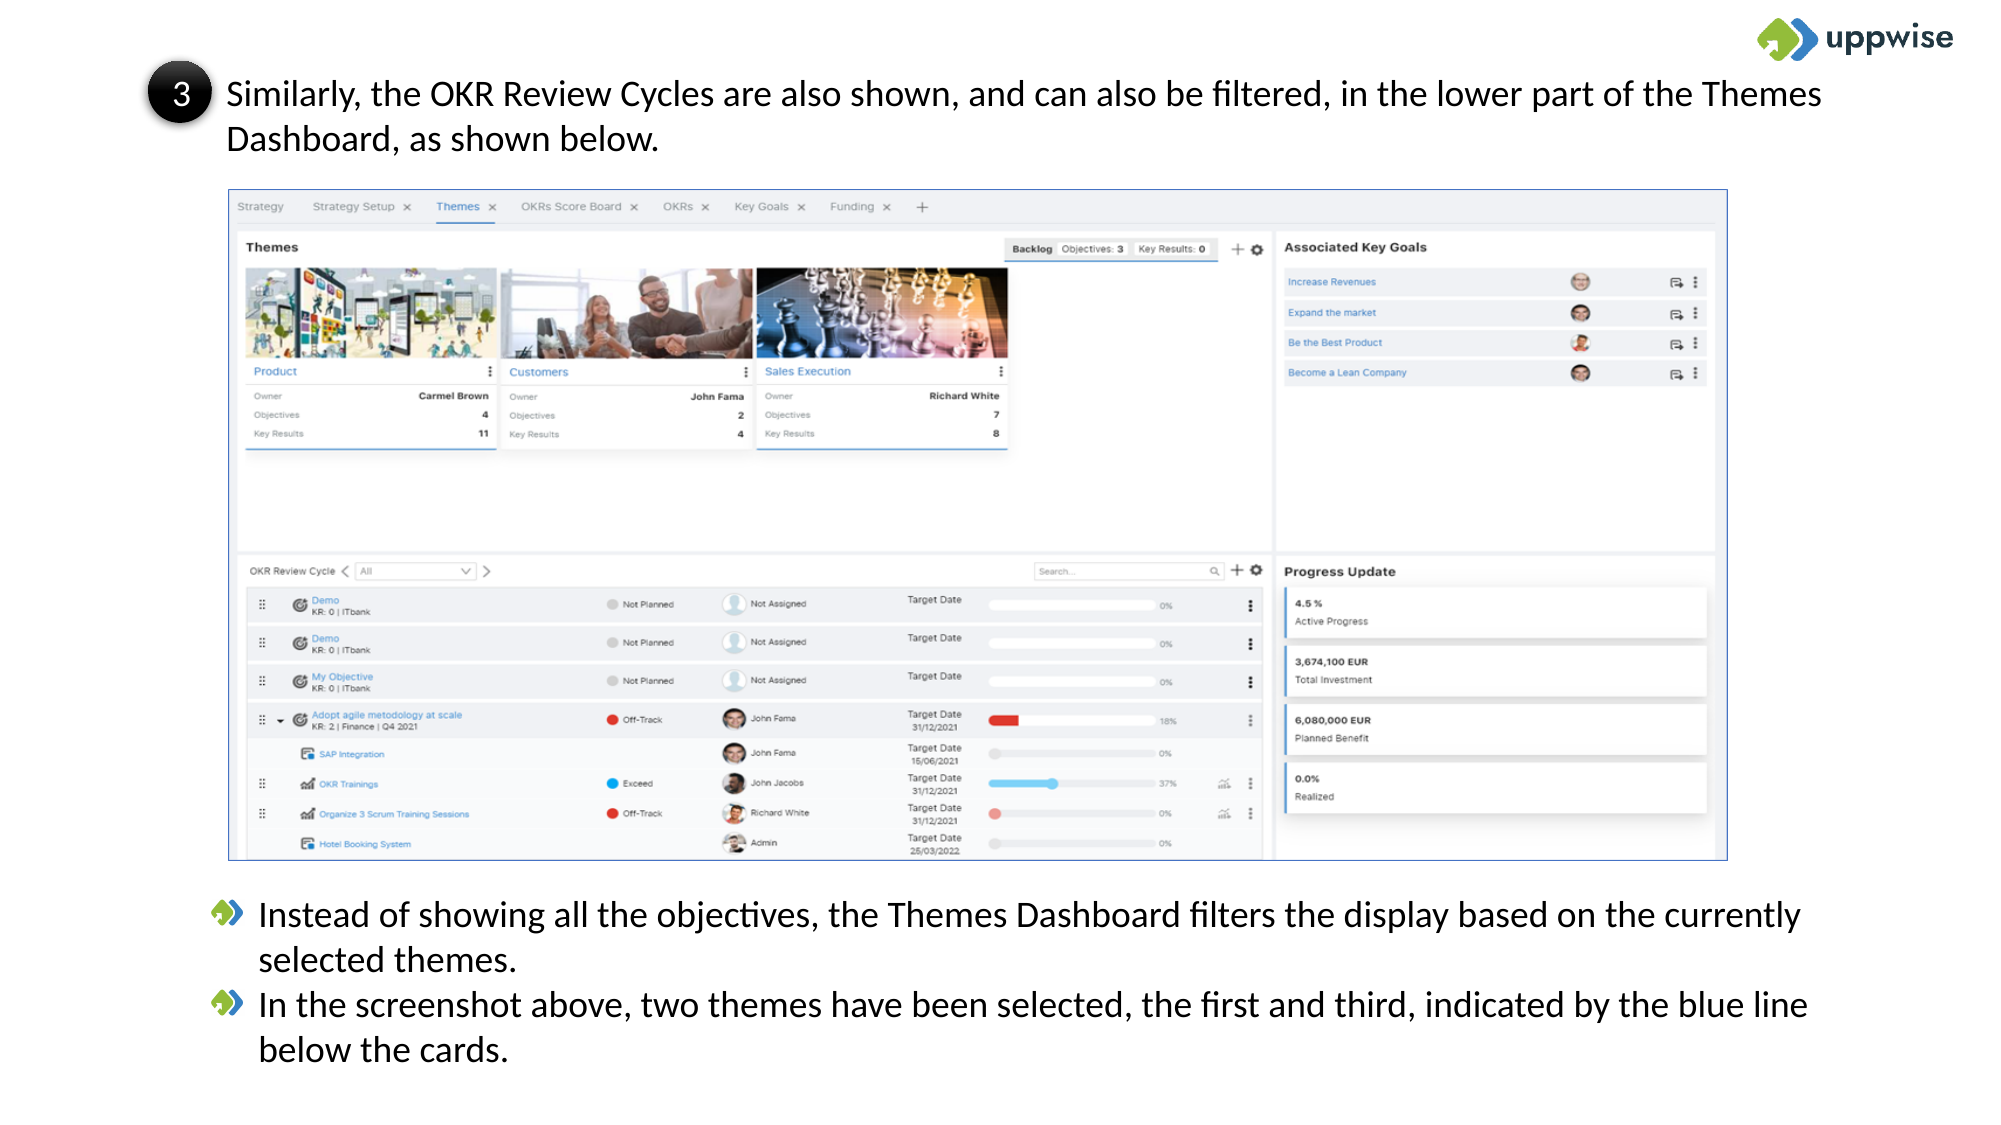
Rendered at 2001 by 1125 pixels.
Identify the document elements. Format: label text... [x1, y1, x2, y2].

text_box 3 [148, 60, 212, 123]
picture [228, 189, 1728, 861]
text_box Similarly, the OKR Review Cycles are also shown, and can also be filtered, in the lower part of the Themes Dashboard, as shown below. [211, 61, 1867, 167]
text_box Instead of showing all the objectives, the Themes Dashboard filters the display based on the currently selected themes. In the screenshot above, two themes have been selected, the first and third, indicated by the blue line below the cards. [196, 882, 1867, 1078]
picture [211, 899, 245, 926]
picture [211, 989, 245, 1016]
picture [1757, 18, 1953, 61]
